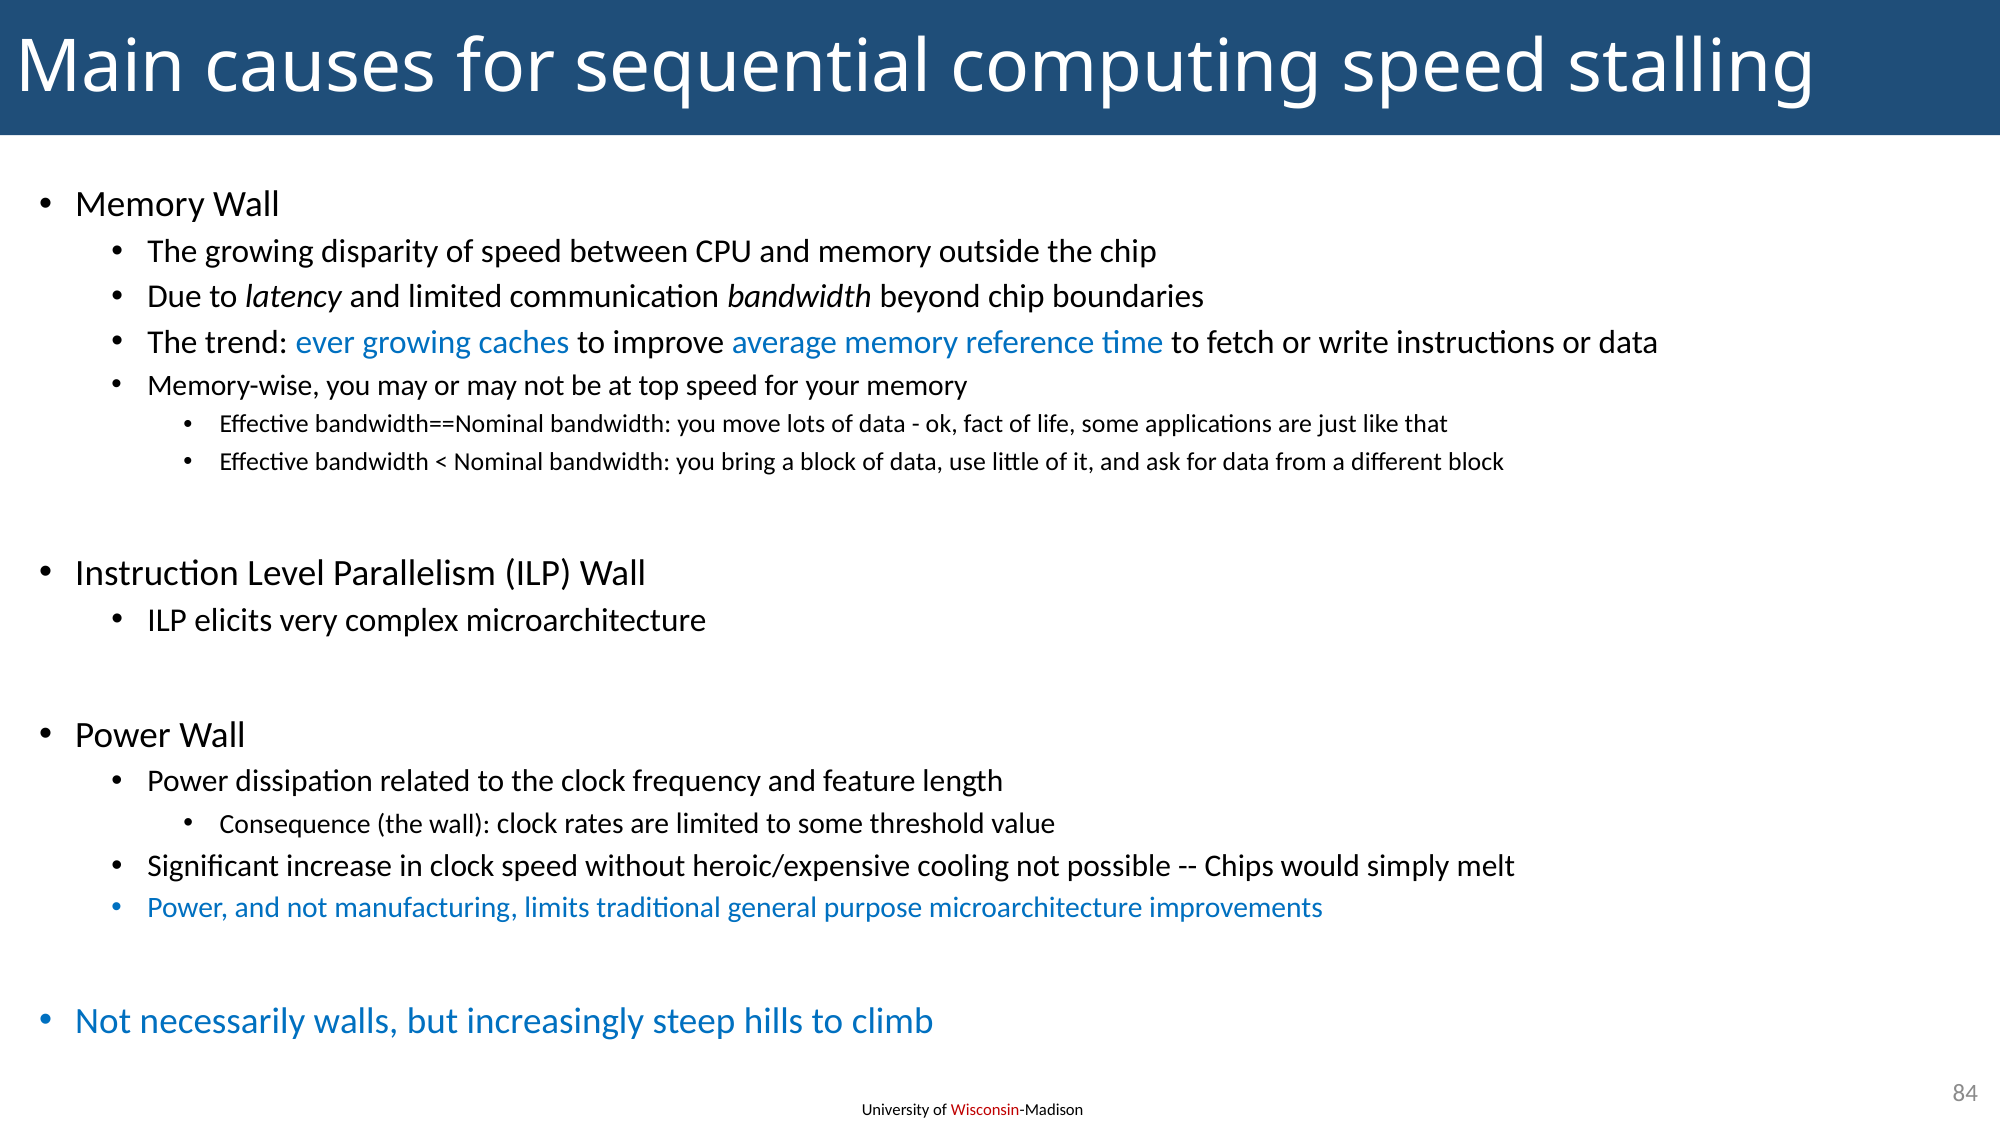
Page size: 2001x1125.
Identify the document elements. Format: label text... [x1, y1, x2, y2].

slide_number 84 [1879, 1069, 1994, 1114]
title Main causes for sequential computing speed stalling [0, 0, 2000, 136]
list Memory Wall The growing disparity of speed between CPU and memory outside the chip Due to latency and limited communication bandwidth beyond chip boundaries The trend: ever growing caches to improve average memory reference time to fetch or write instructions or data Memory-wise, you may or may not be at top speed for your memory Effective bandwidth==Nominal bandwidth: you move lots of data - ok, fact of life, some applications are just like that Effective bandwidth < Nominal bandwidth: you bring a block of data, use little of it, and ask for data from a different block Instruction Level Parallelism (ILP) Wall ILP elicits very complex microarchitecture Power Wall Power dissipation related to the clock frequency and feature length Consequence (the wall): clock rates are limited to some threshold value Significant increase in clock speed without heroic/expensive cooling not possible -- Chips would simply melt Power, and not manufacturing, limits traditional general purpose microarchitecture improvements Not necessarily walls, but increasingly steep hills to climb [24, 176, 1987, 1055]
